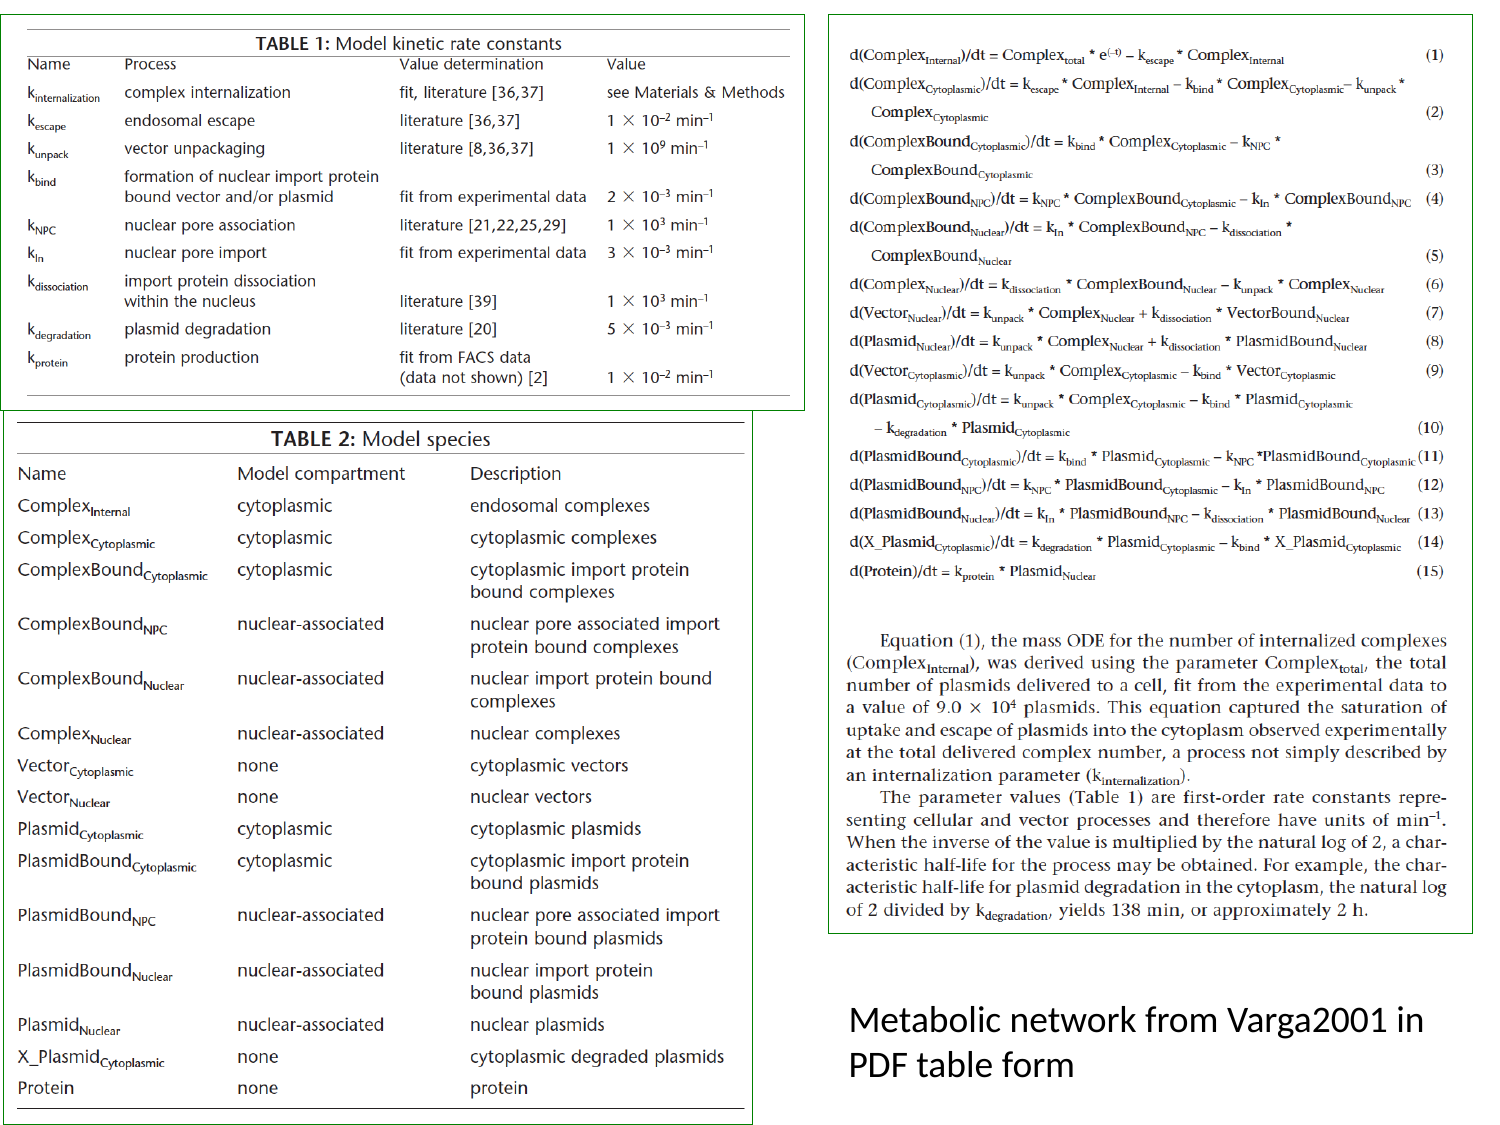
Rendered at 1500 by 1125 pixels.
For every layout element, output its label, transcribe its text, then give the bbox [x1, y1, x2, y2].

picture [0, 14, 806, 1125]
picture [827, 14, 1473, 935]
text_box Metabolic network from Varga2001 in PDF table form [833, 987, 1441, 1093]
